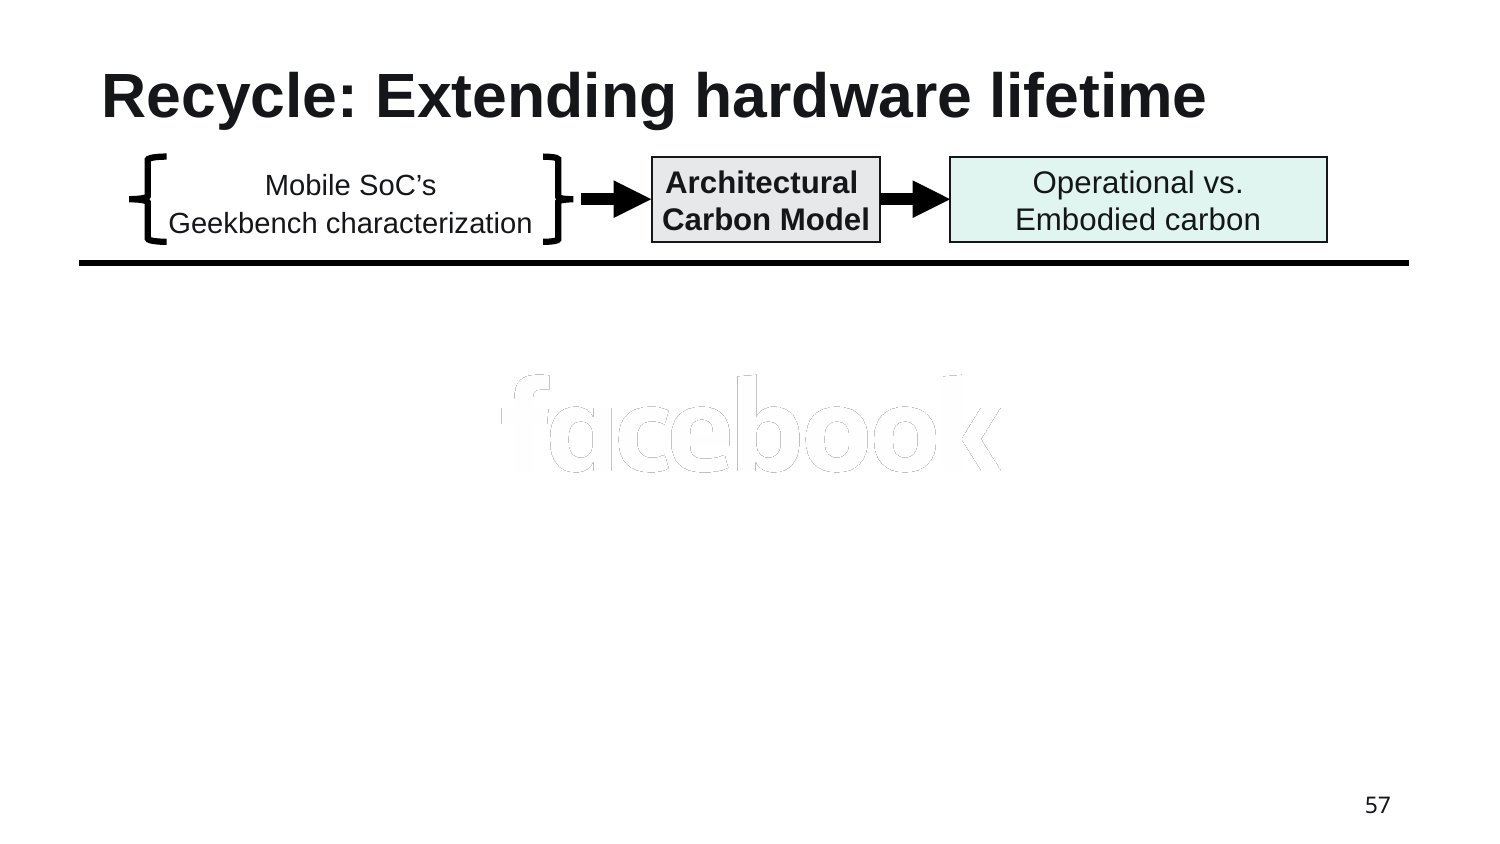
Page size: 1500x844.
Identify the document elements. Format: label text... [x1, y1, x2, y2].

text_box Recycle: Extending hardware lifetime [96, 52, 1409, 148]
text_box Operational vs. Embodied carbon [950, 156, 1327, 242]
slide_number 57 [1059, 782, 1397, 827]
picture [439, 312, 1061, 532]
text_box Mobile SoC’s Geekbench characterization [143, 162, 543, 240]
text_box [543, 156, 574, 242]
text_box [147, 156, 167, 162]
text_box Architectural Carbon Model [652, 156, 881, 242]
